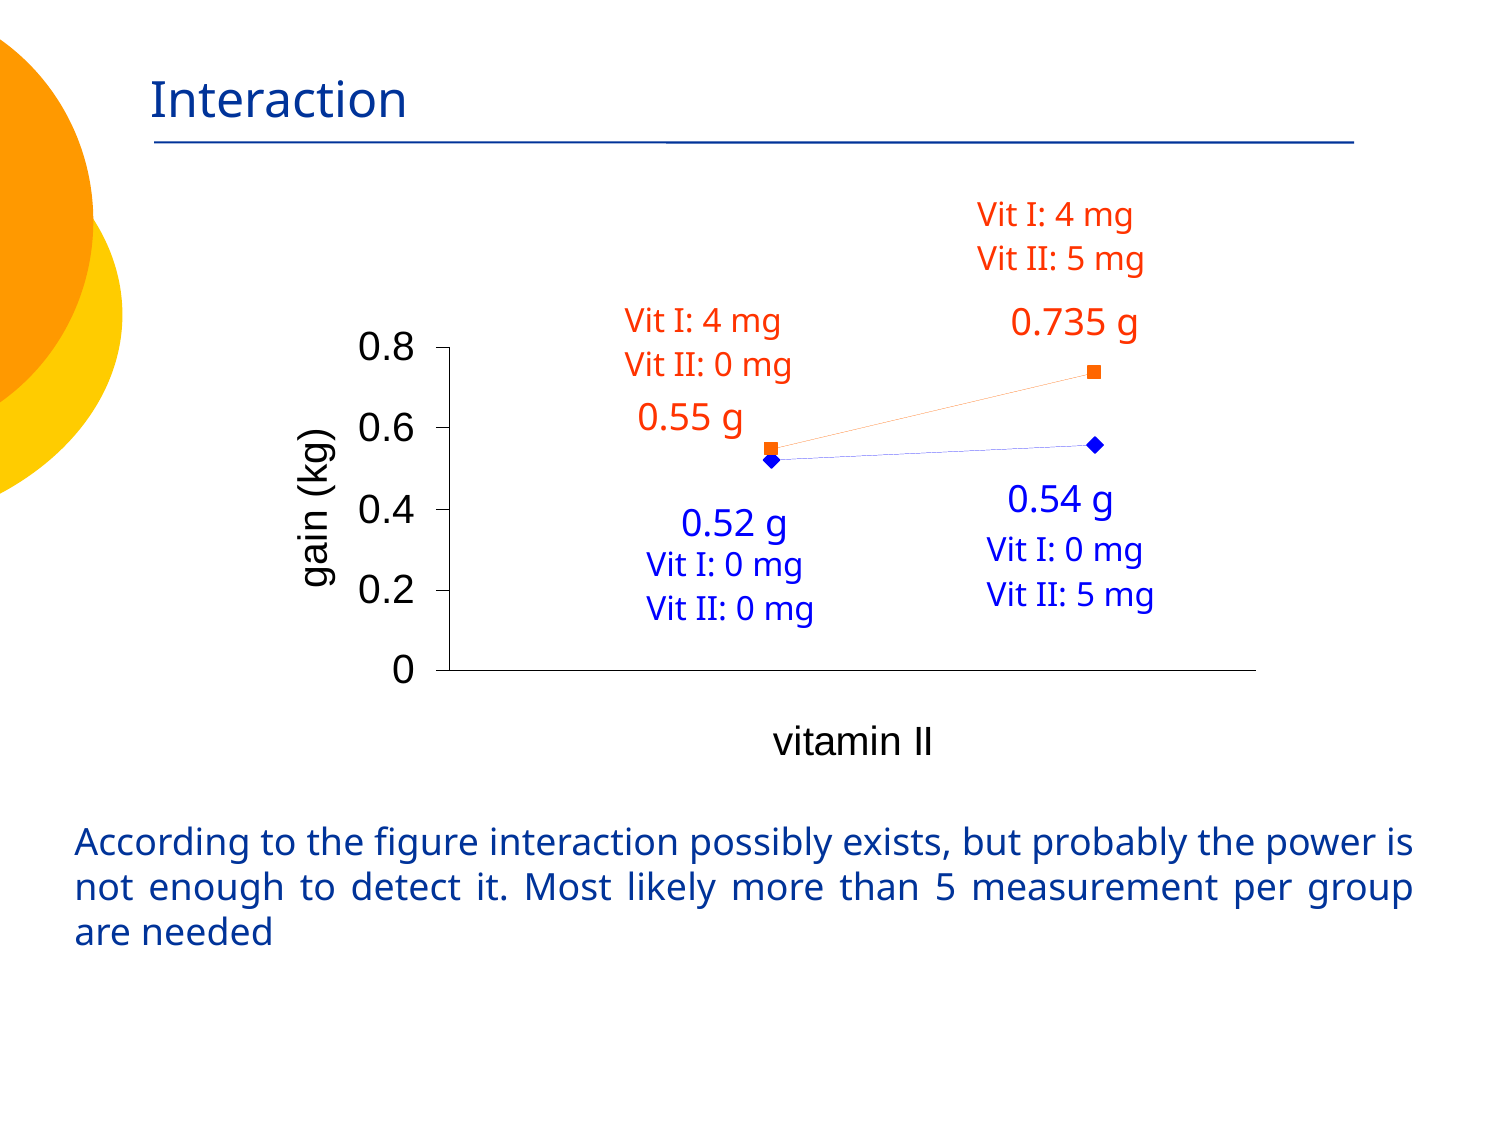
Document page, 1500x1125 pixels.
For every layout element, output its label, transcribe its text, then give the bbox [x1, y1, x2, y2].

text_box According to the figure interaction possibly exists, but probably the power is not enough to detect it. Most likely more than 5 measurement per group are needed [59, 810, 1430, 961]
text_box Vit I: 4 mg Vit II: 5 mg [962, 196, 1199, 284]
title Interaction [135, 19, 1401, 136]
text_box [135, 290, 1277, 867]
